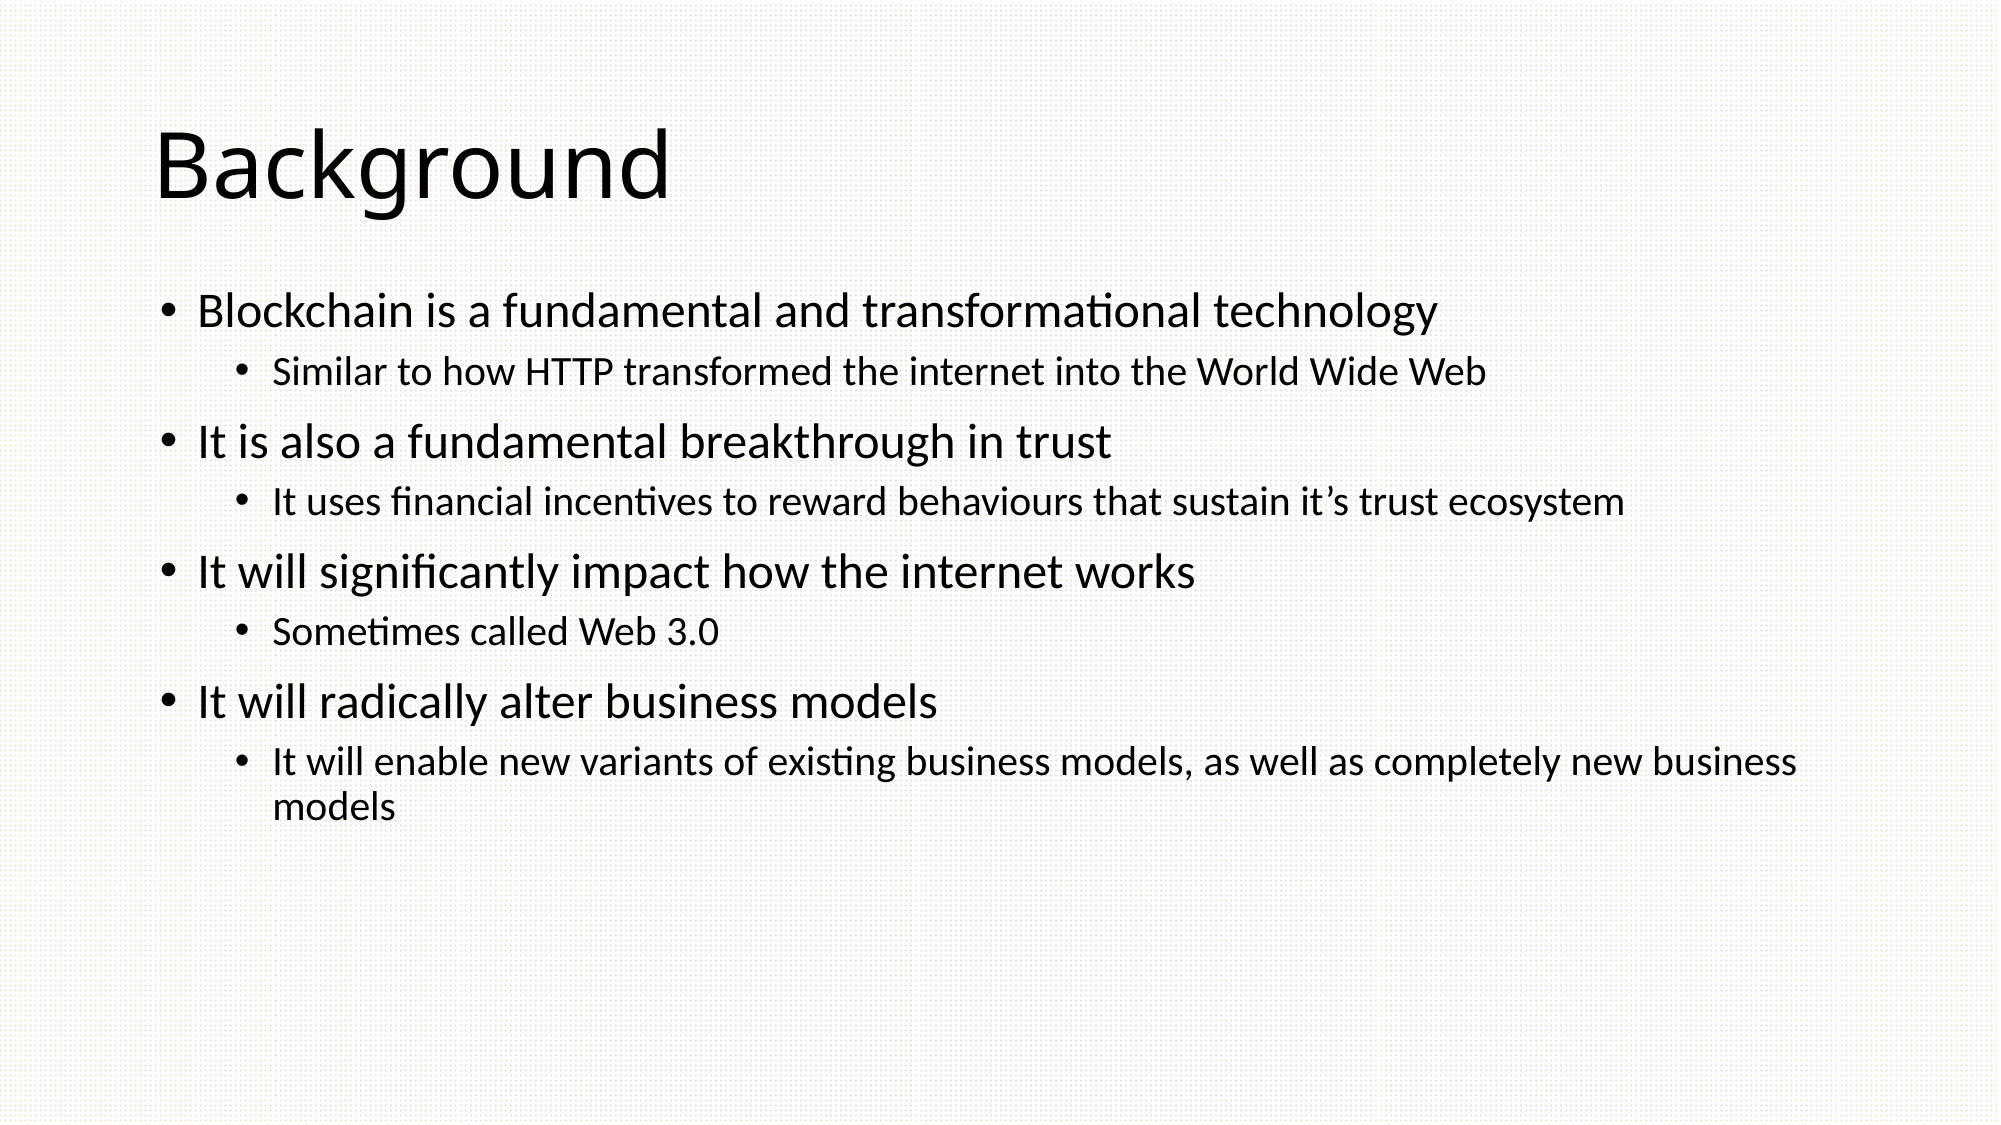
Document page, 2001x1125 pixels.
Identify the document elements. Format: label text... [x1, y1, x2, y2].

list Blockchain is a fundamental and transformational technology Similar to how HTTP transformed the internet into the World Wide Web It is also a fundamental breakthrough in trust It uses financial incentives to reward behaviours that sustain it’s trust ecosystem It will significantly impact how the internet works Sometimes called Web 3.0 It will radically alter business models It will enable new variants of existing business models, as well as completely new business models [144, 277, 1874, 1020]
title Background [137, 59, 1863, 278]
